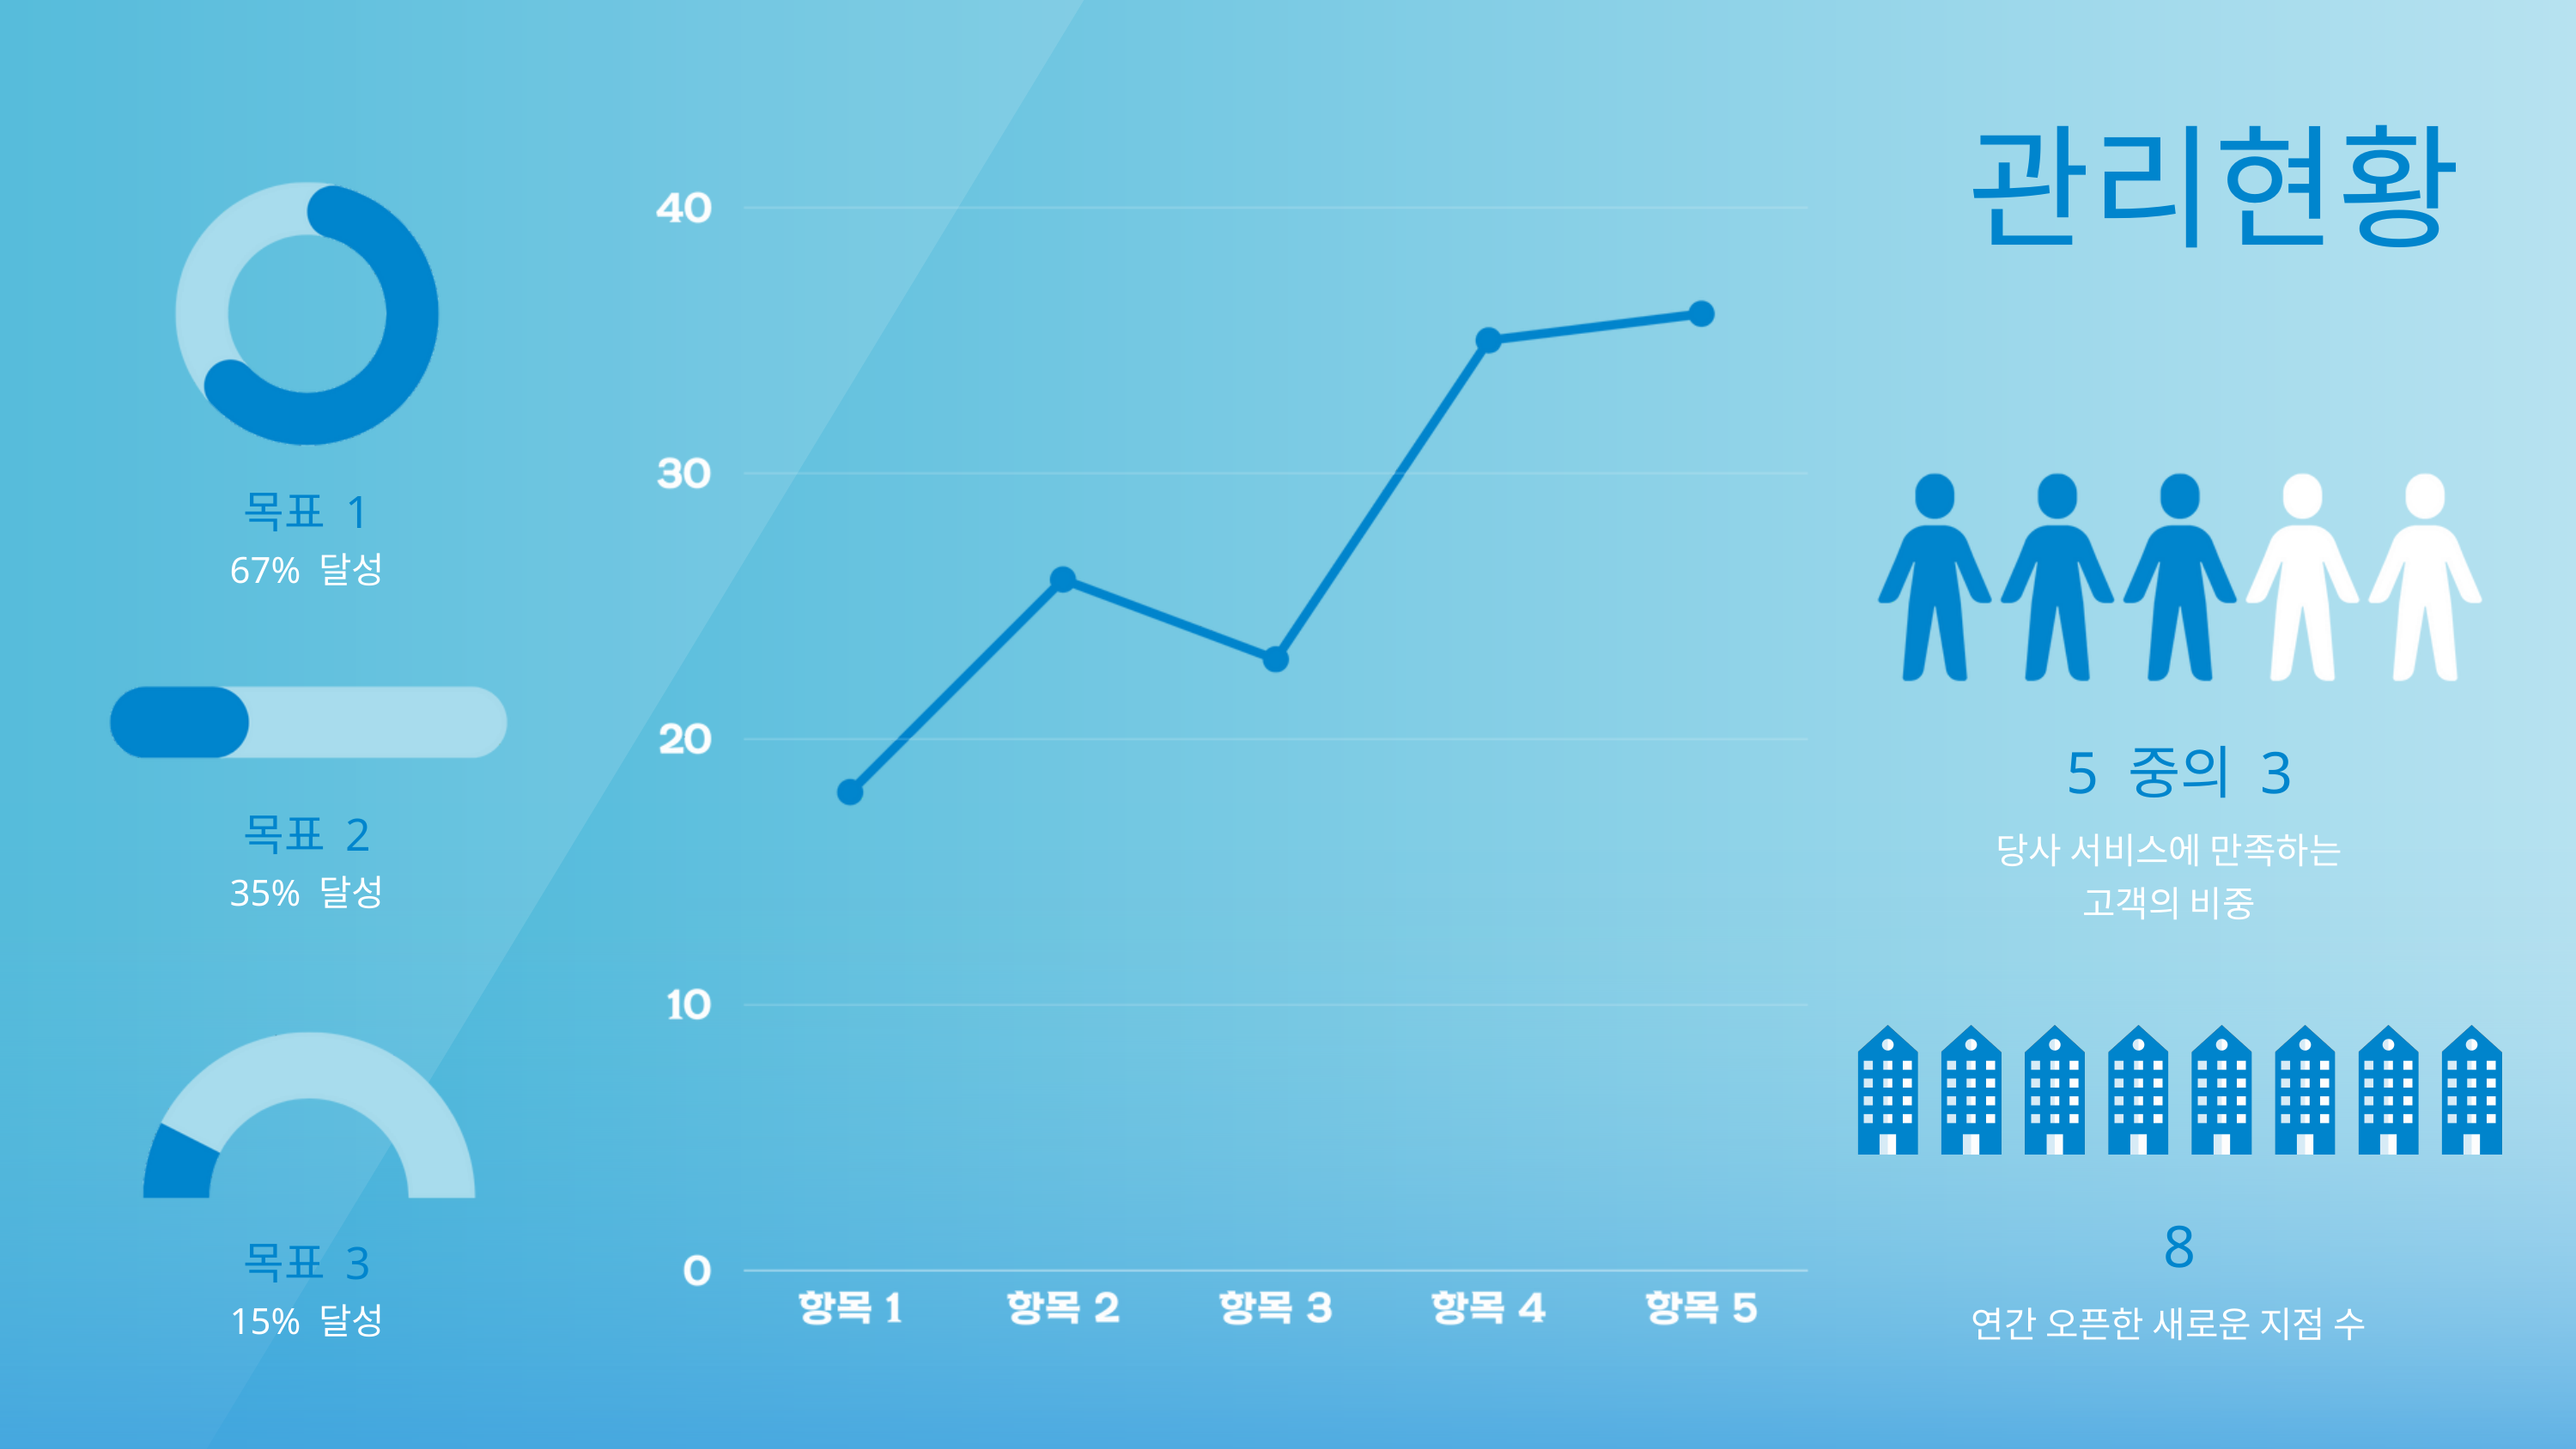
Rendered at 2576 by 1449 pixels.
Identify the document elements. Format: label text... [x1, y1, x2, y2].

text_box [1084, 0, 2576, 803]
text_box 당사 서비스에 만족하는 고객의 비중 [1926, 817, 2462, 925]
picture [149, 155, 465, 472]
text_box 연간 오픈한 새로운 지점 수 [1926, 1291, 2462, 1345]
picture [70, 69, 2544, 1449]
text_box 관리현황 [1926, 94, 2462, 264]
picture [110, 999, 508, 1232]
text_box 5 중의 3 [2043, 749, 2318, 805]
text_box 8 [2043, 1198, 2318, 1279]
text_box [1857, 1025, 2502, 1155]
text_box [0, 0, 1084, 1449]
text_box [1926, 803, 2576, 1449]
